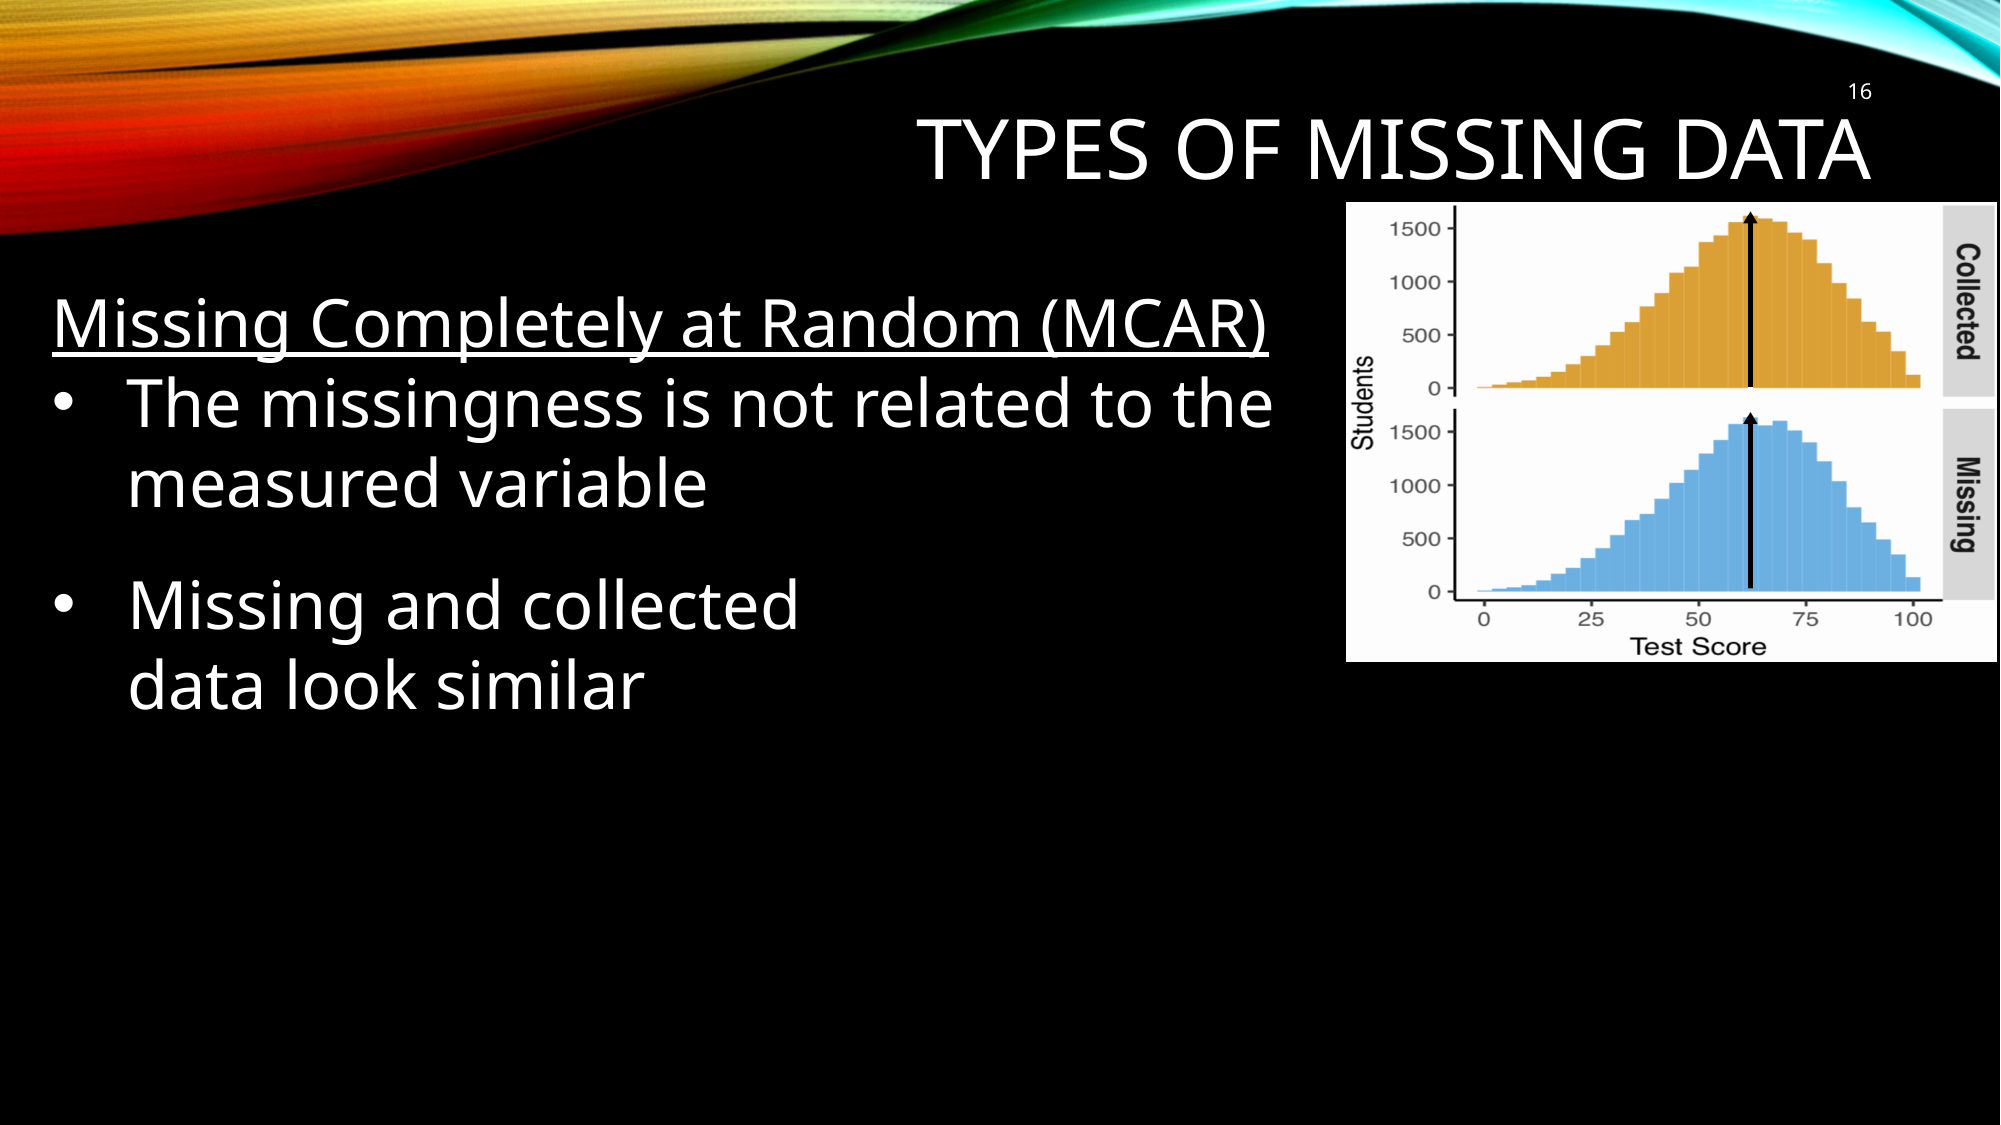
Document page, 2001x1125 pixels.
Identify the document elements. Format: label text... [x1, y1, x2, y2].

slide_number 16 [1437, 62, 1888, 123]
text_box Missing Completely at Random (MCAR) The missingness is not related to the measured variable [35, 264, 1346, 538]
title Types of missing data [474, 46, 1888, 259]
text_box Missing and collected data look similar [35, 545, 894, 739]
picture [0, 0, 2000, 662]
